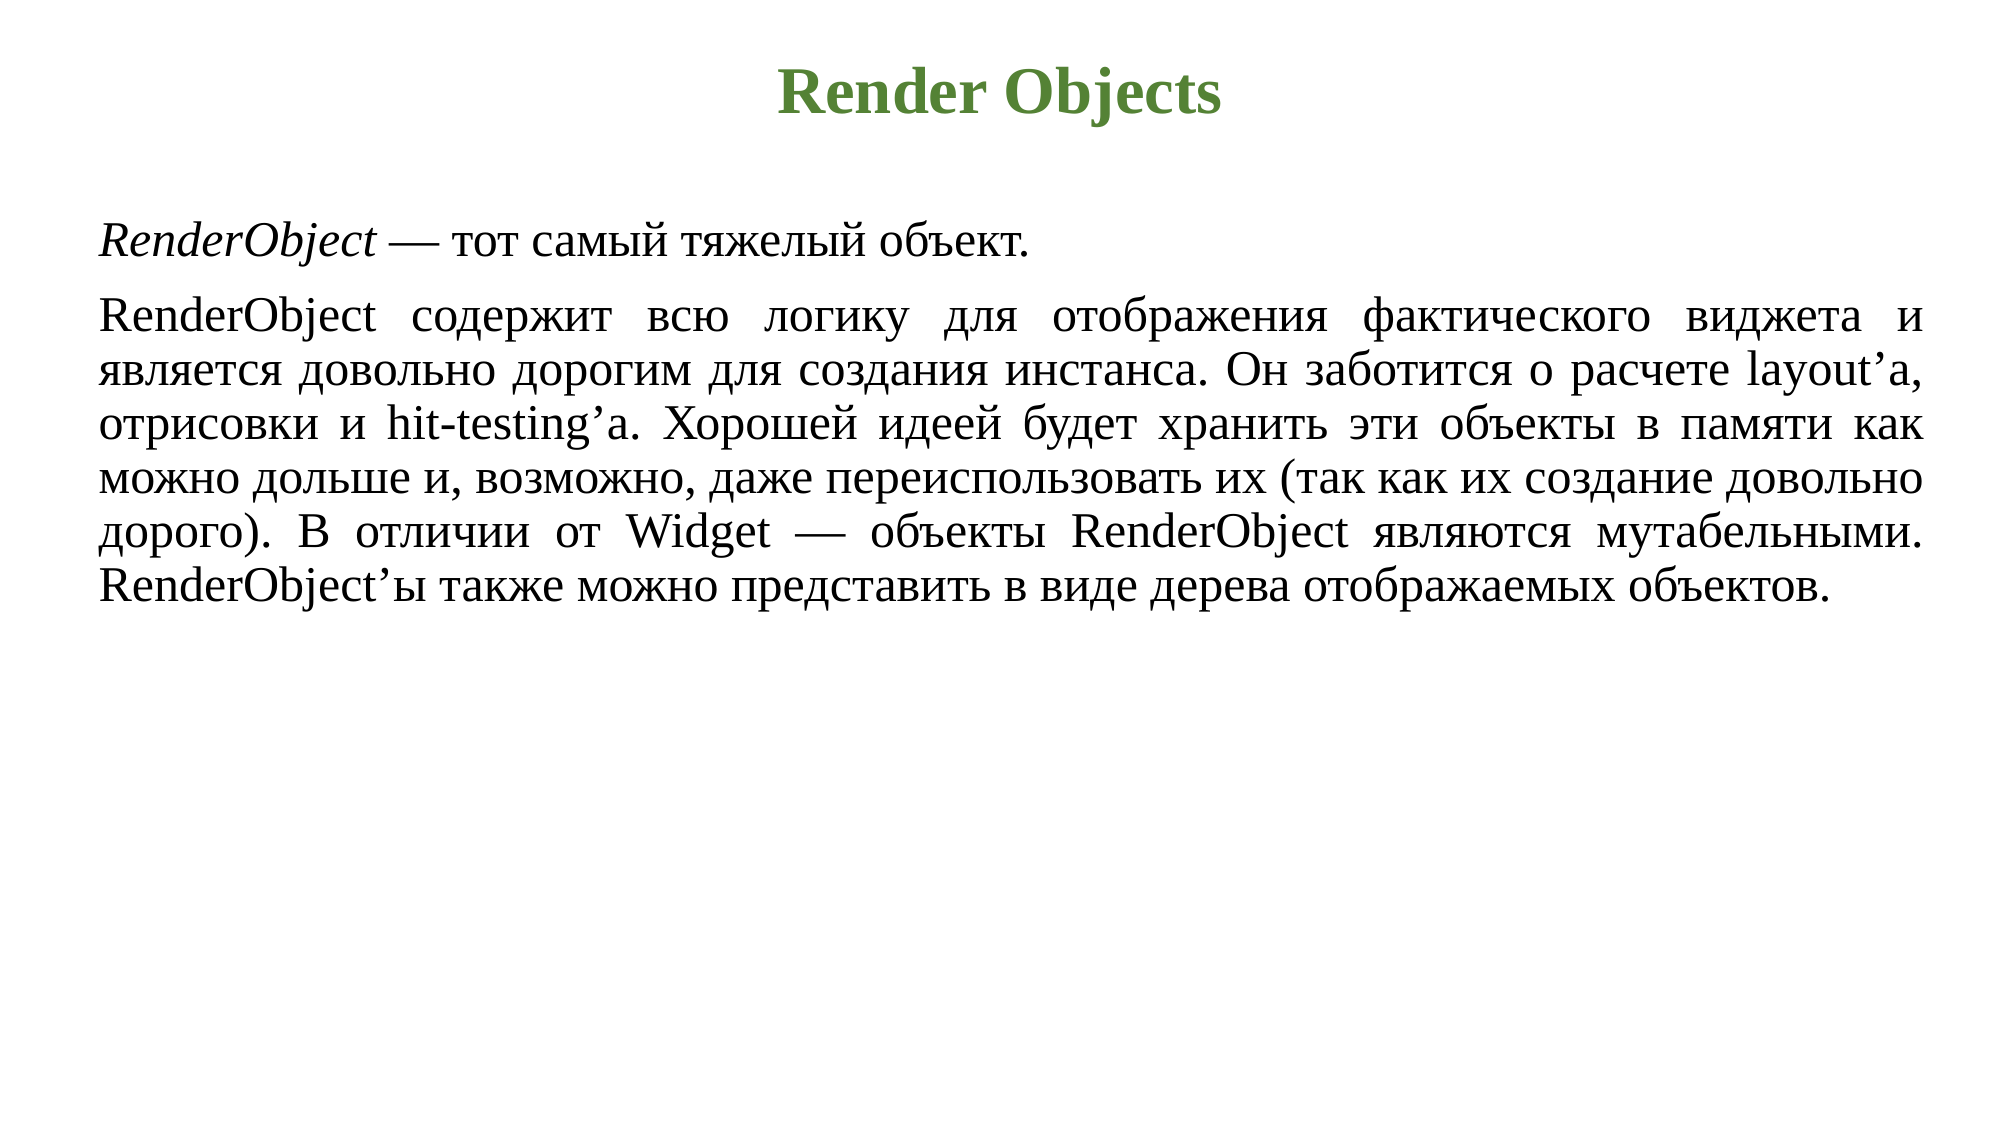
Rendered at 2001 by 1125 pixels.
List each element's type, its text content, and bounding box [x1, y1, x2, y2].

text_box Render Objects [747, 48, 1252, 144]
subtitle RenderObject — тот самый тяжелый объект. RenderObject содержит всю логику для отображения фактического виджета и является довольно дорогим для создания инстанса. Он заботится о расчете layout’а, отрисовки и hit-testing’а. Хорошей идеей будет хранить эти объекты в памяти как можно дольше и, возможно, даже переиспользовать их (так как их создание довольно дорого). В отличии от Widget — объекты RenderObject являются мутабельными. RenderObject’ы также можно представить в виде дерева отображаемых объектов. [83, 205, 1940, 1029]
